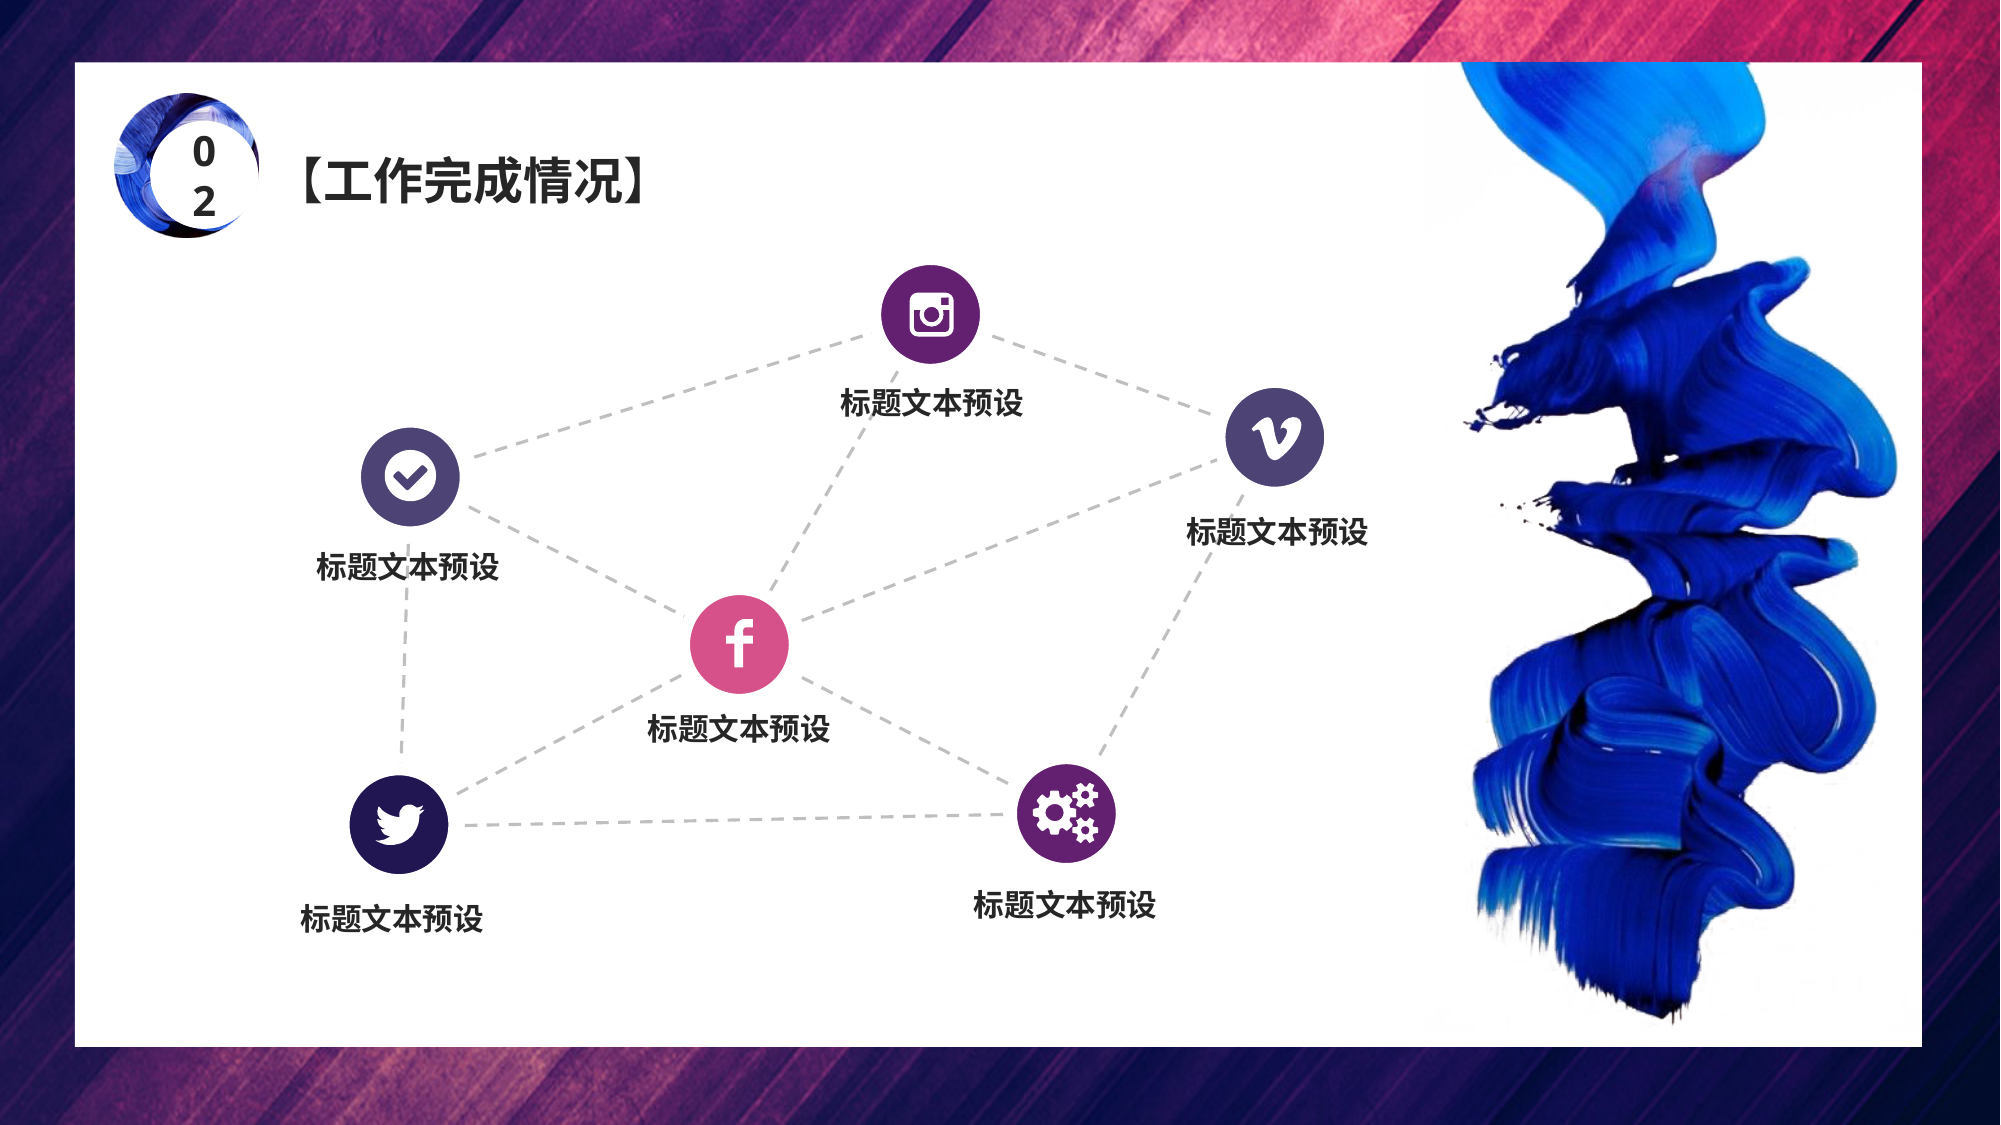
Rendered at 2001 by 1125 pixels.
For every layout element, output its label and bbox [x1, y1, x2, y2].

picture [0, 0, 2000, 1125]
text_box [249, 258, 1421, 941]
text_box [114, 93, 259, 238]
